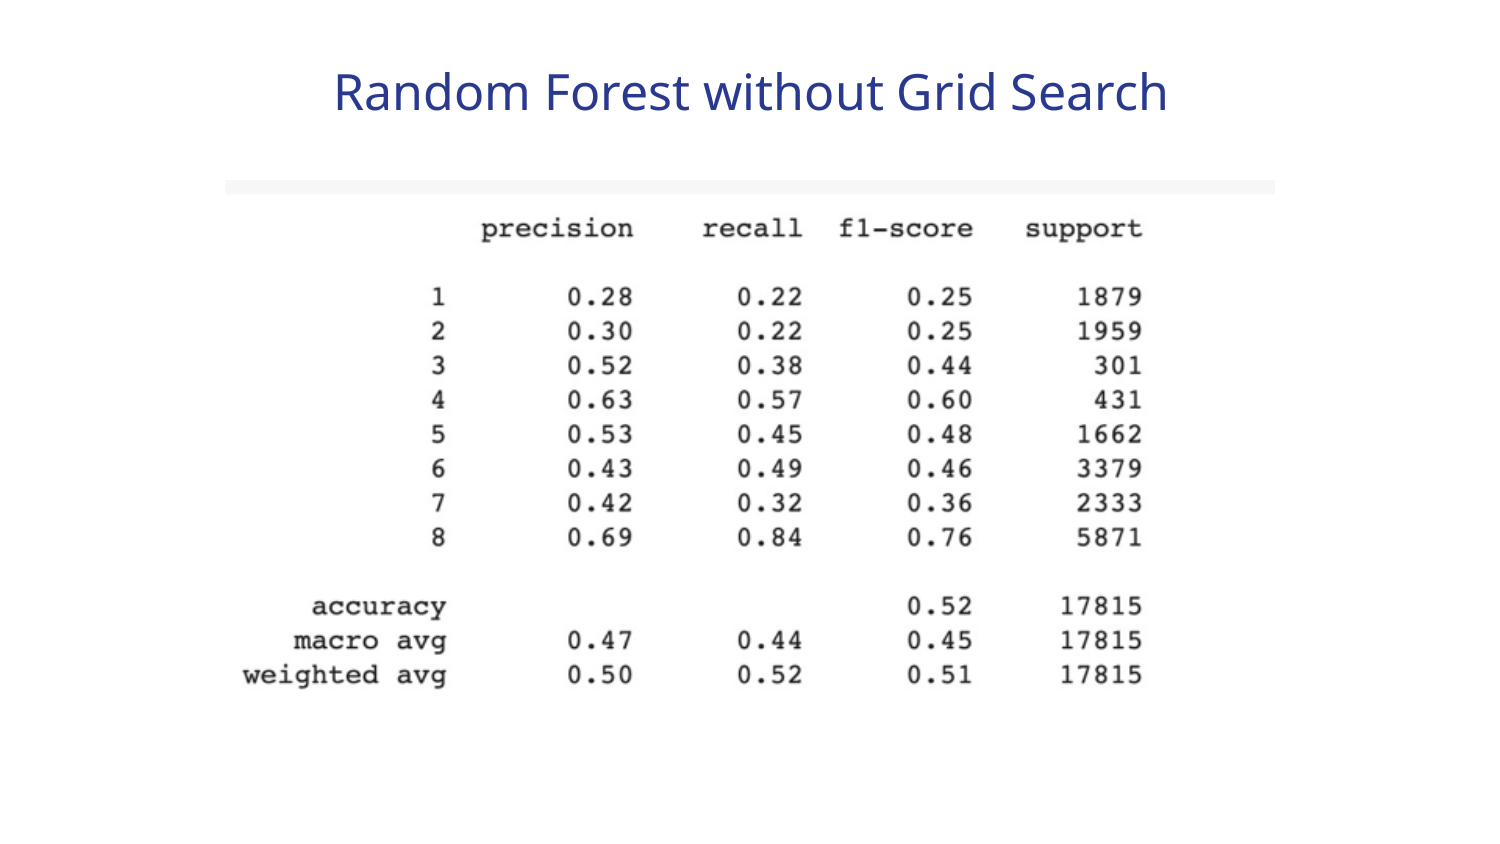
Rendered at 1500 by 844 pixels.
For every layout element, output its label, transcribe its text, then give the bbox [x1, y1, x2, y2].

title Random Forest without Grid Search [52, 44, 1451, 145]
picture [224, 180, 1276, 716]
